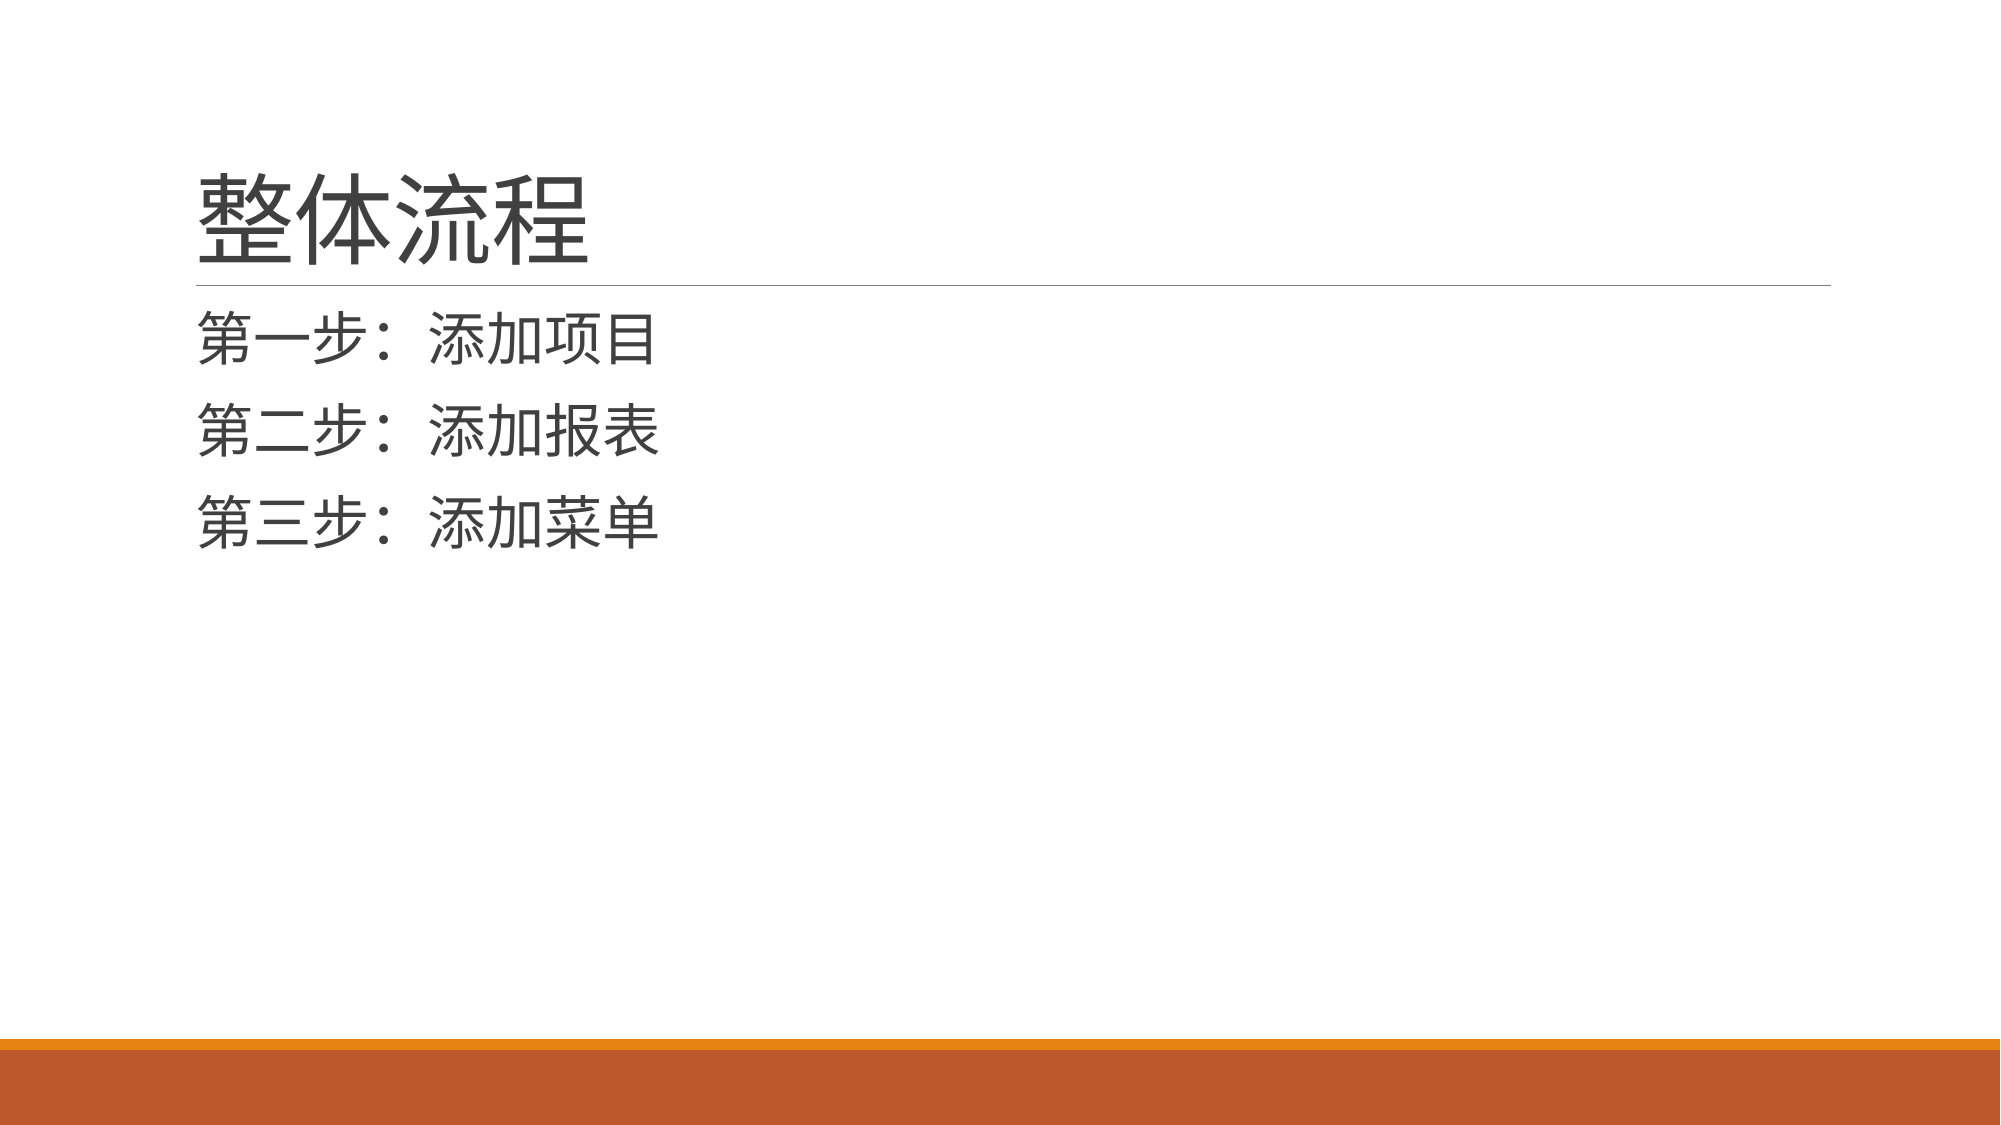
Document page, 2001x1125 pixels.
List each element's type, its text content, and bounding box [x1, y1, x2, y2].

list 第一步：添加项目 第二步：添加报表 第三步：添加菜单 [180, 302, 1830, 963]
title 整体流程 [180, 47, 1830, 285]
